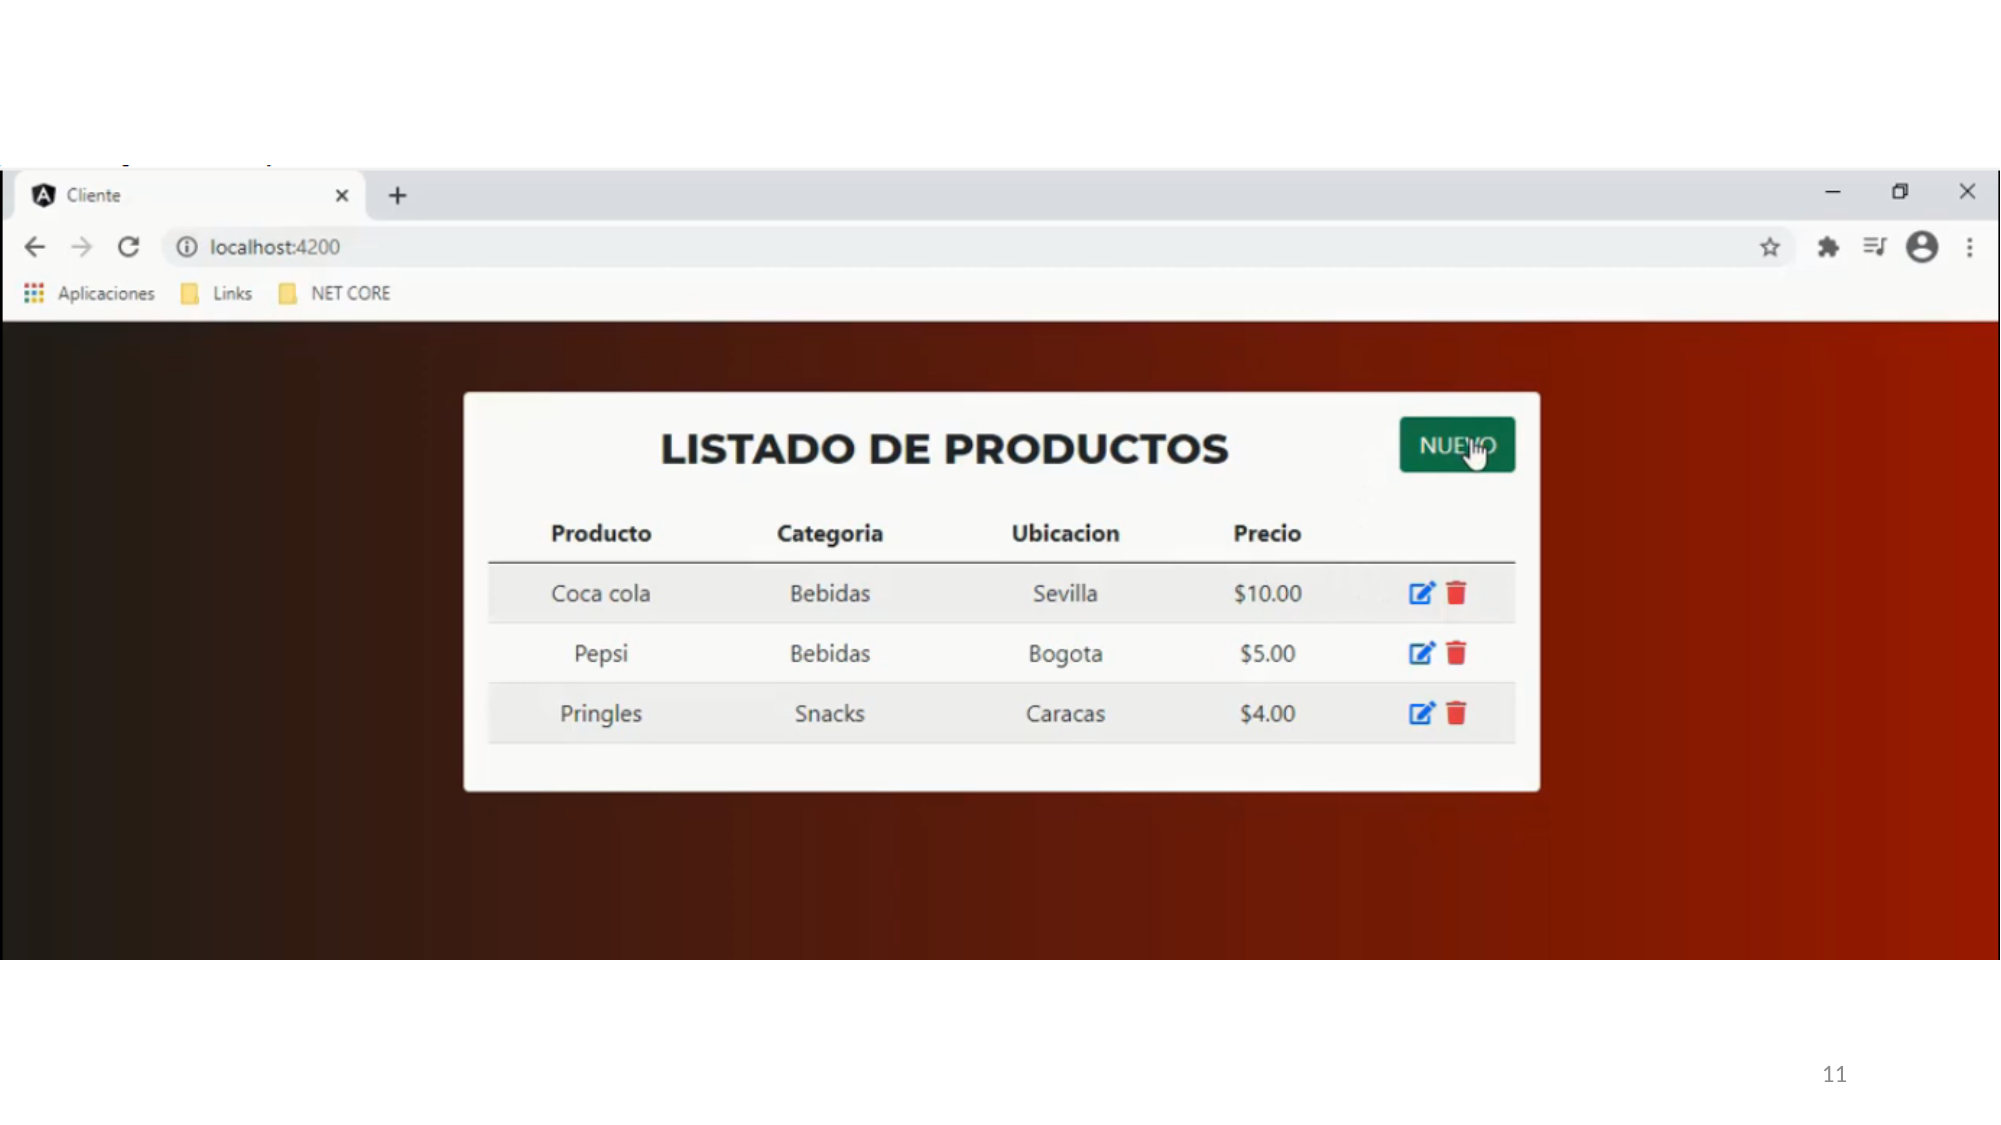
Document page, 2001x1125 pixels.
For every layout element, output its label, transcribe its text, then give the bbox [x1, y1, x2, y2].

slide_number 11 [1412, 1042, 1863, 1103]
picture [0, 165, 2000, 960]
